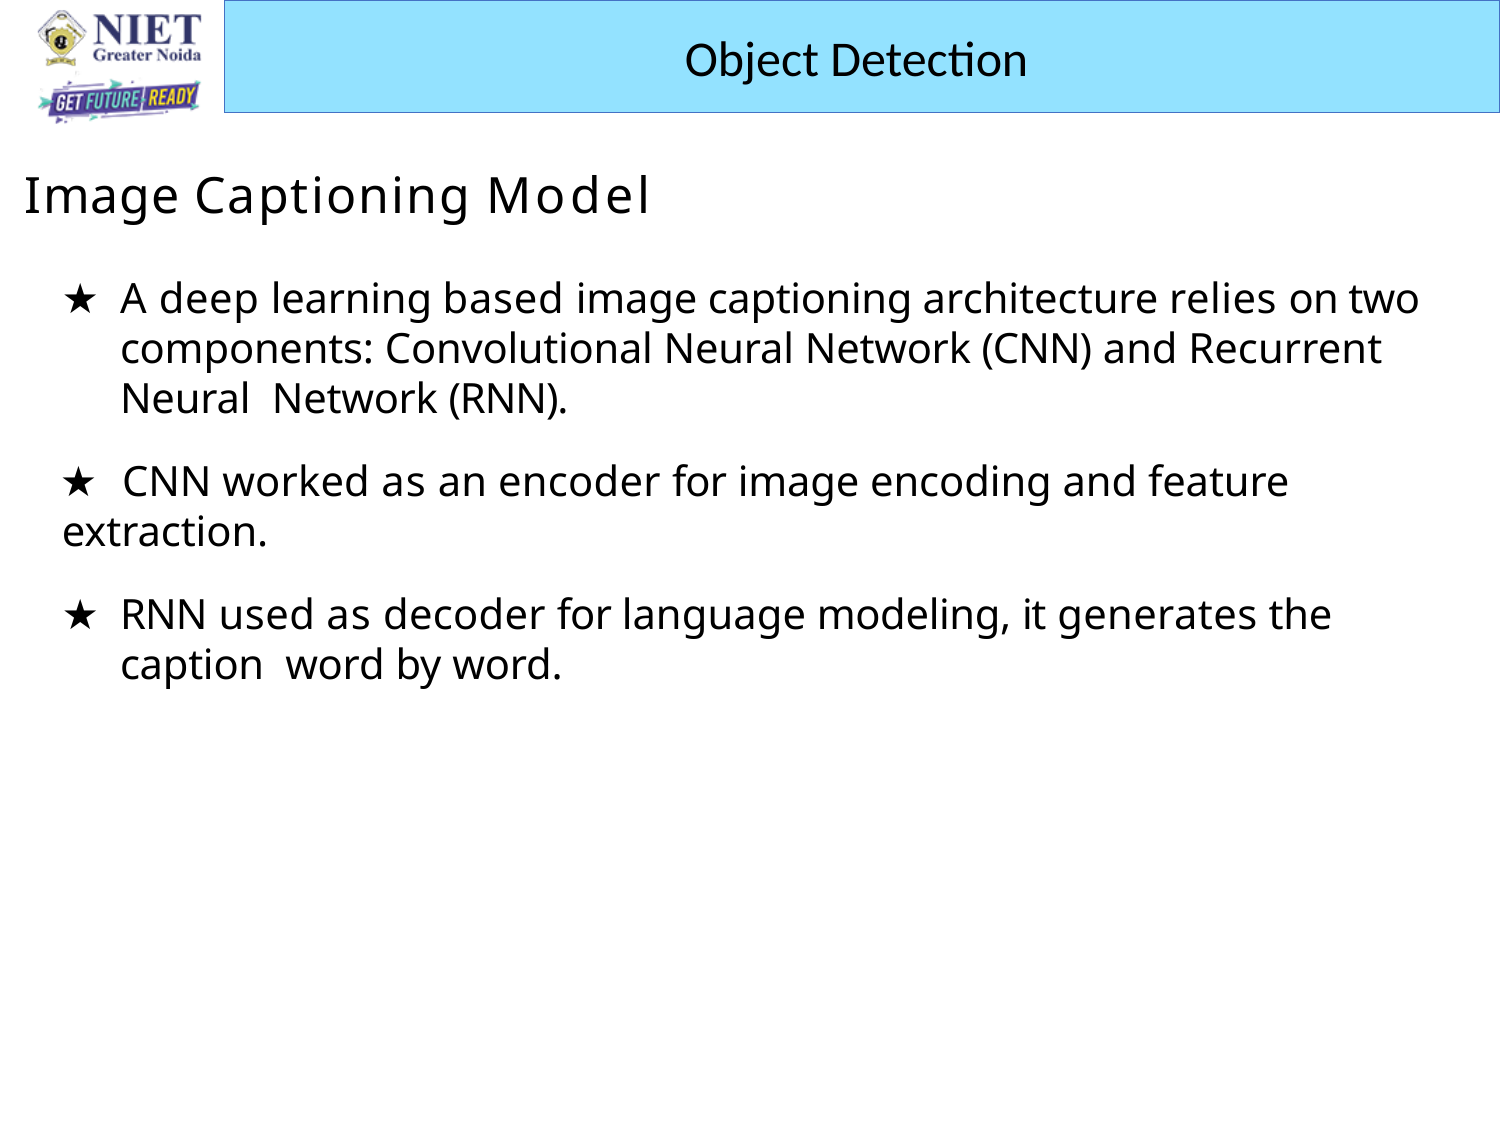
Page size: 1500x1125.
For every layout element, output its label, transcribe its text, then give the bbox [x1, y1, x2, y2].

text_box Object Detection [238, 0, 1500, 113]
picture [0, 0, 238, 134]
title Image Captioning Model [22, 113, 684, 288]
text_box ★ A deep learning based image captioning architecture relies on two components: Convolutional Neural Network (CNN) and Recurrent Neural Network (RNN). ★ CNN worked as an encoder for image encoding and feature extraction. ★ RNN used as decoder for language modeling, it generates the caption word by word. [59, 269, 1437, 688]
